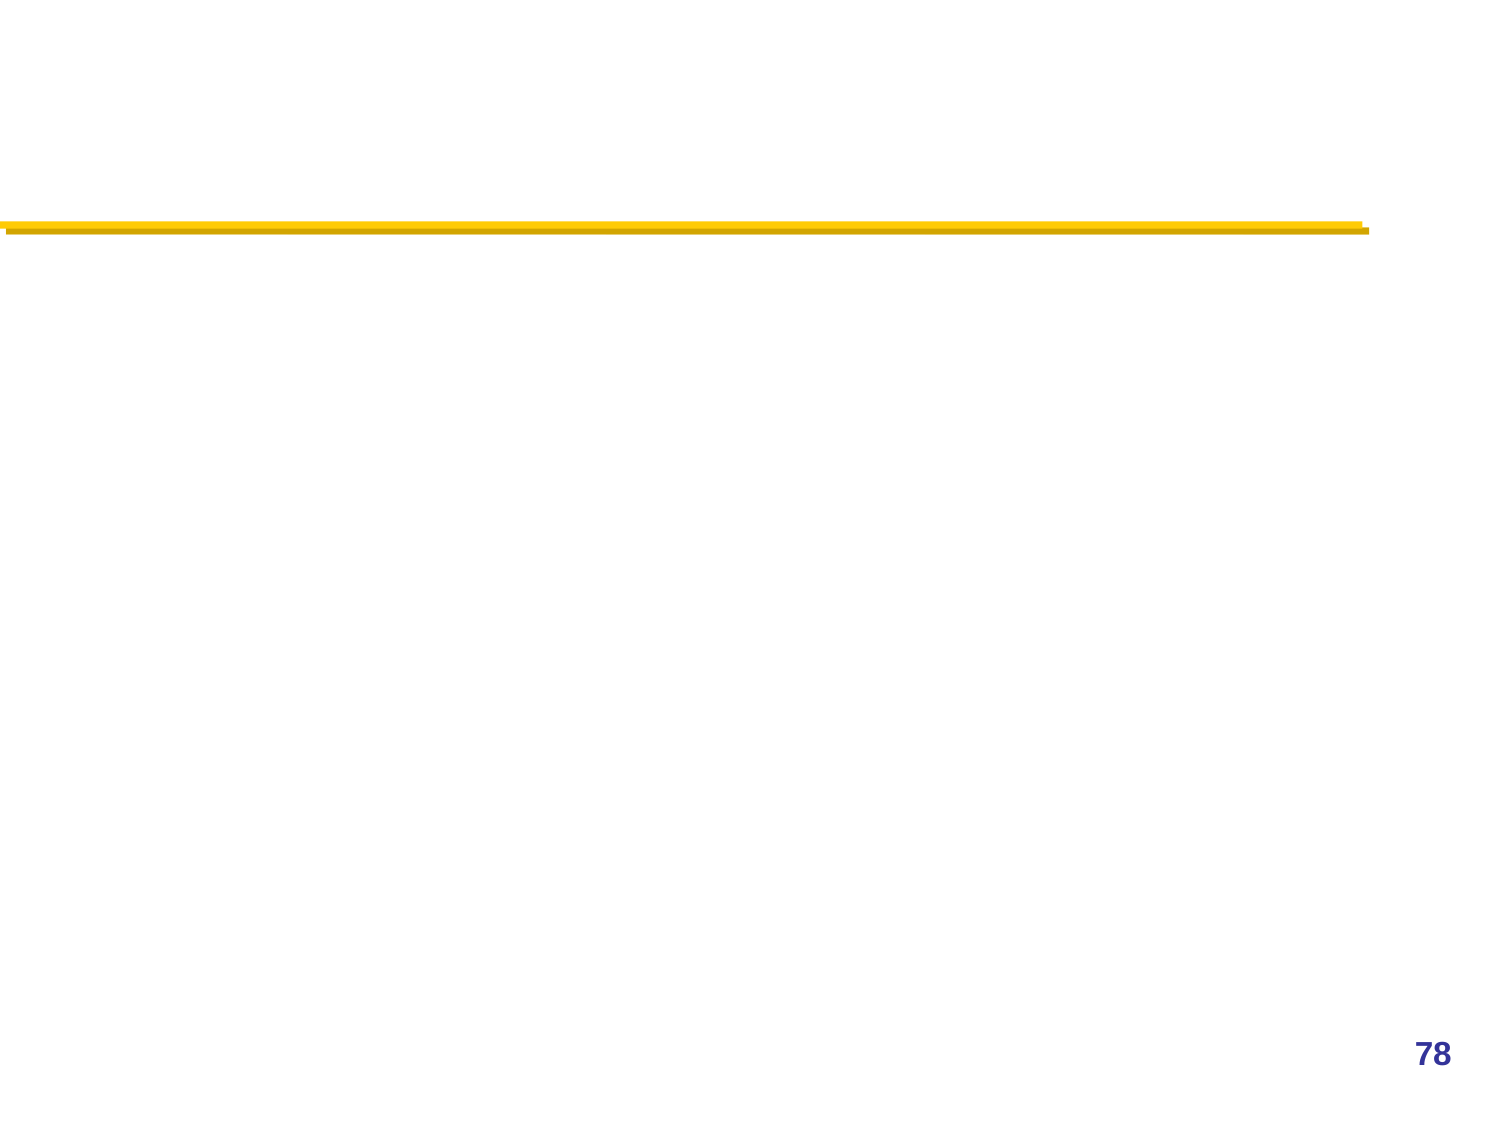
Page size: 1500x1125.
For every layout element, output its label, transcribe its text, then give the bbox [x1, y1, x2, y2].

slide_number 78 [1400, 1025, 1500, 1100]
